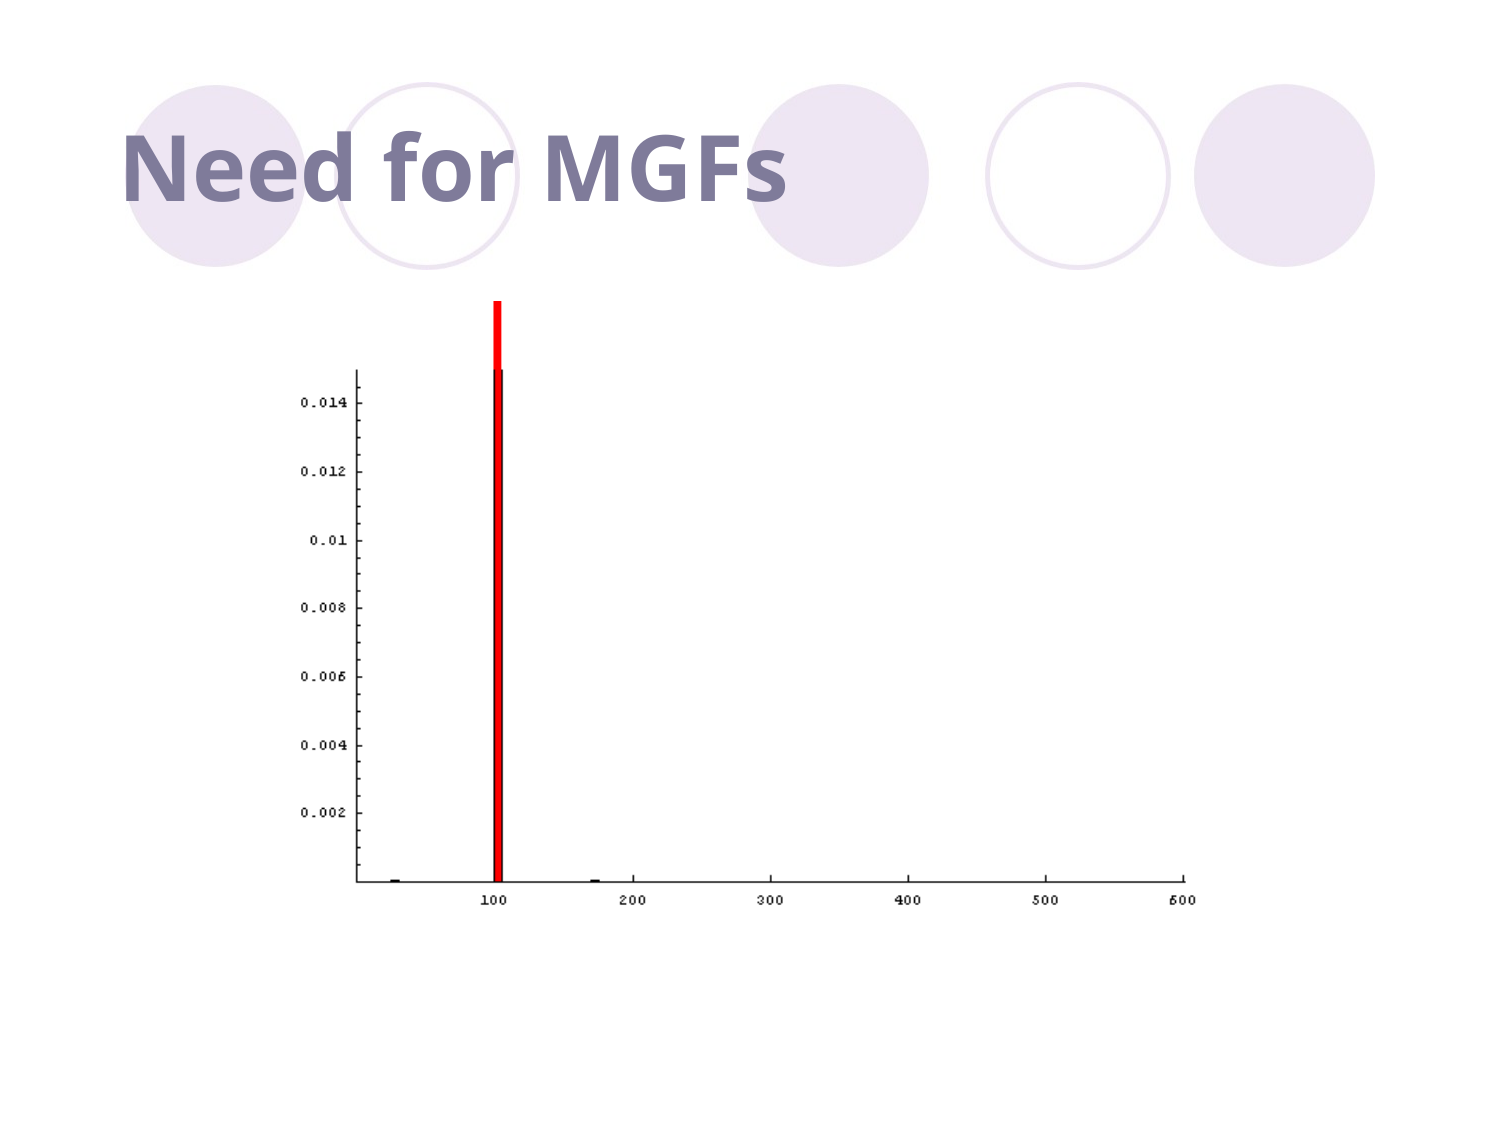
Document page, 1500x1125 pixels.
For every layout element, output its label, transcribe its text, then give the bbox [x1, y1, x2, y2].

title Need for MGFs [103, 59, 1397, 271]
picture [299, 300, 1201, 977]
